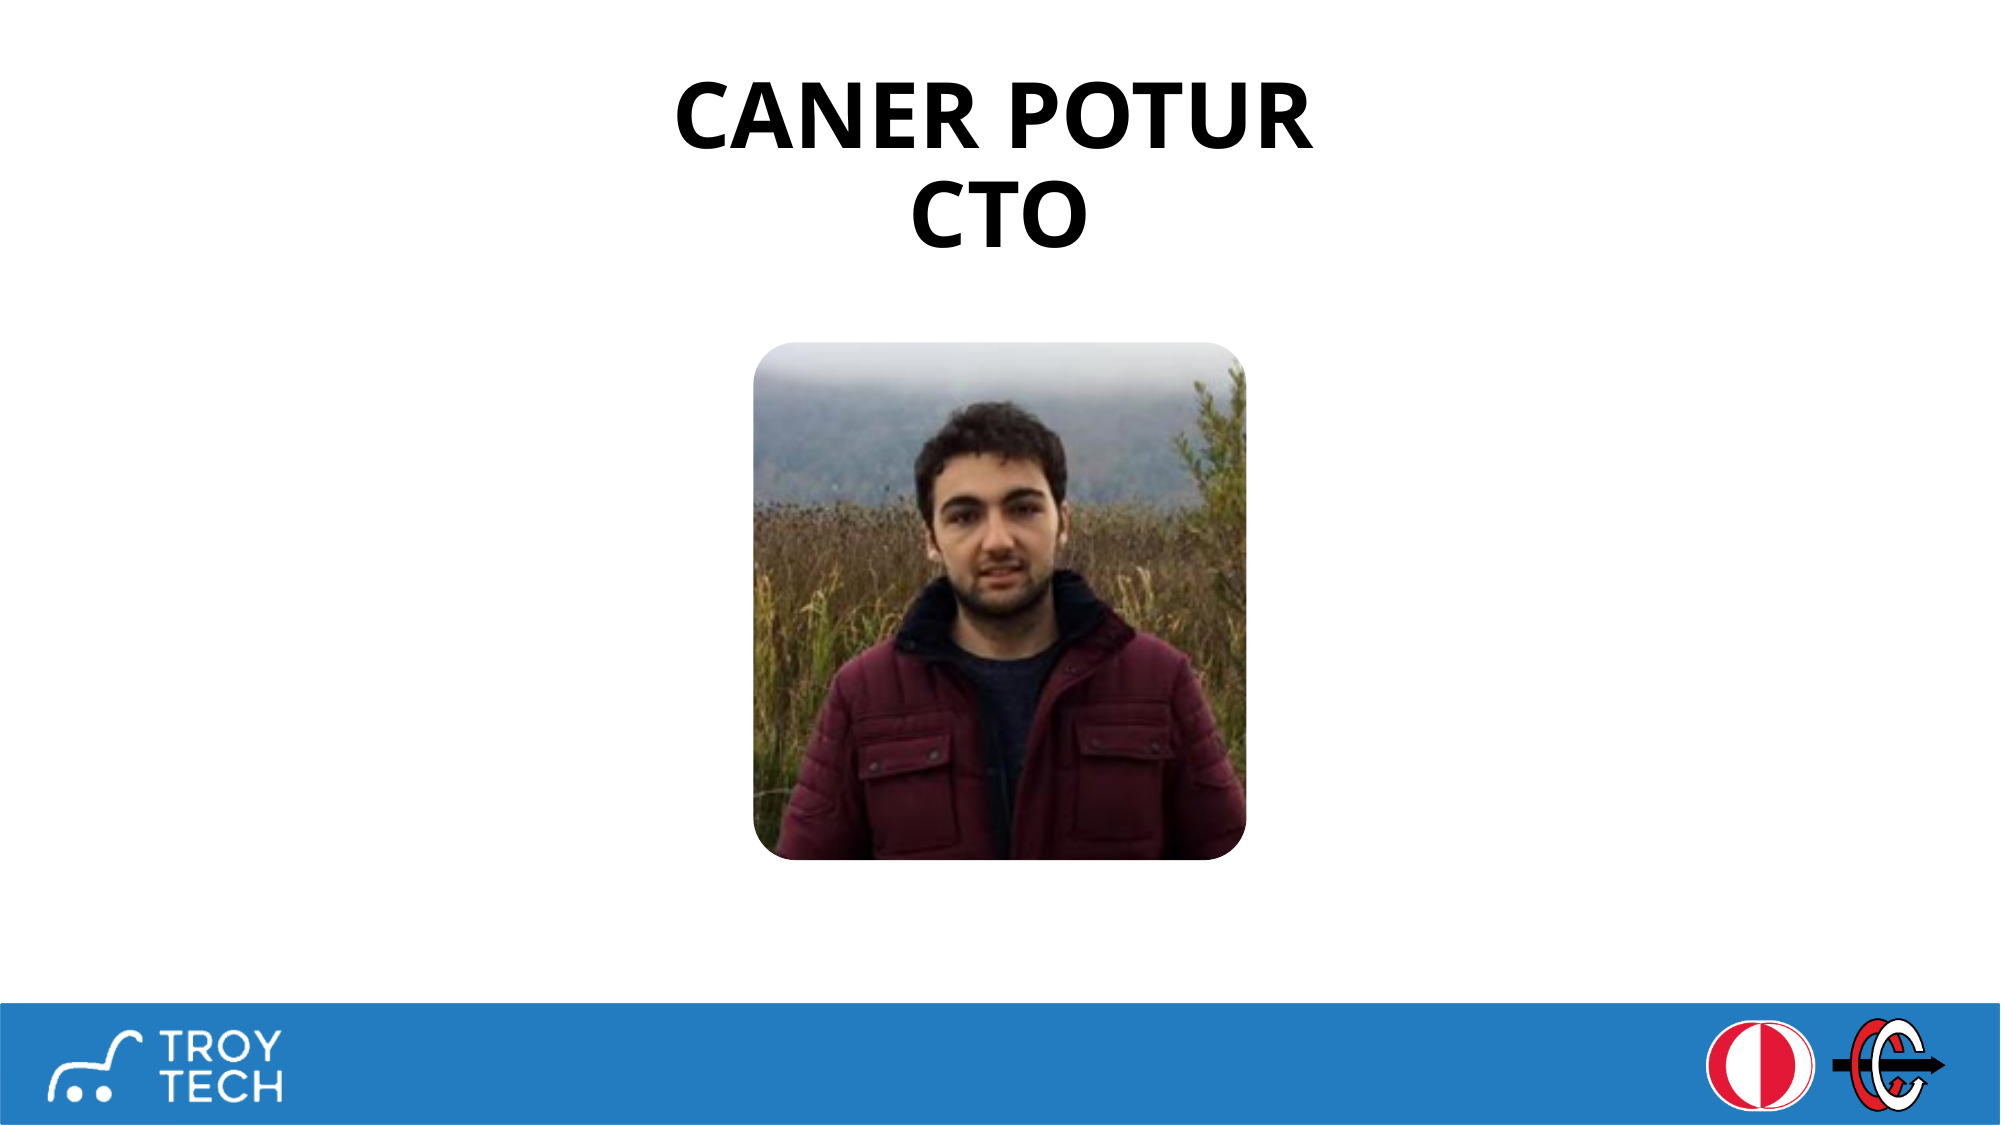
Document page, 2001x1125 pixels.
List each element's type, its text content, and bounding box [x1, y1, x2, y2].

picture [0, 1003, 2000, 1125]
title CANER POTUR CTO [137, 59, 1863, 278]
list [753, 342, 1247, 861]
